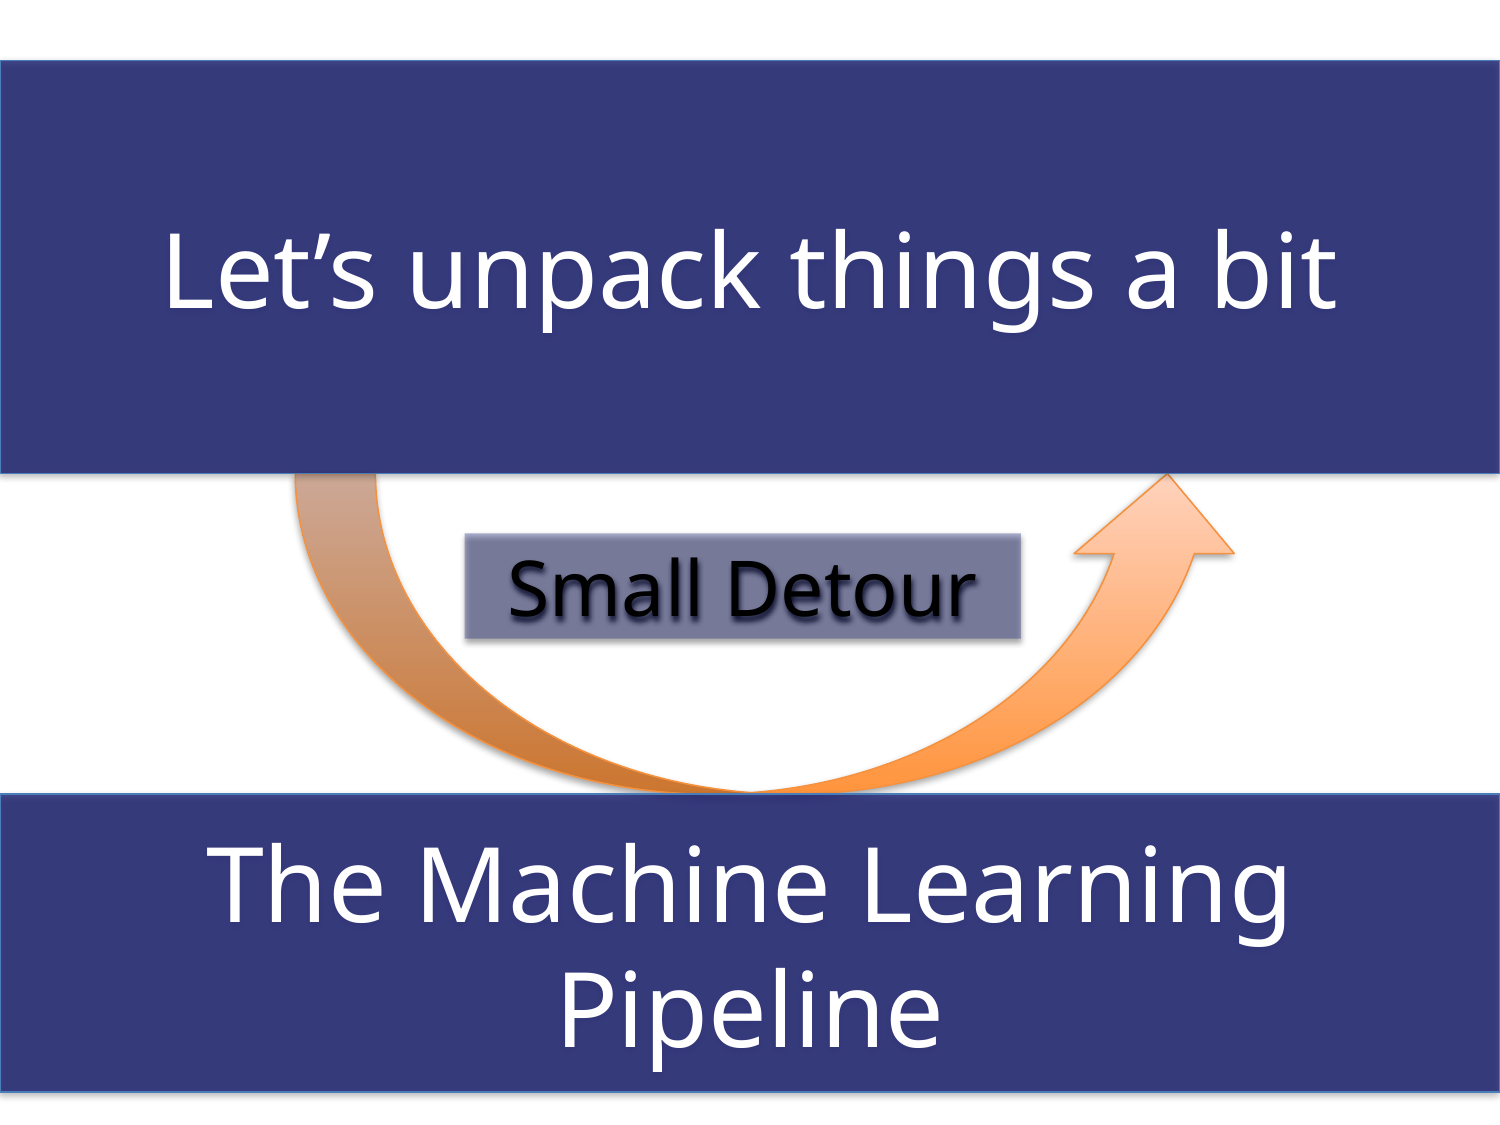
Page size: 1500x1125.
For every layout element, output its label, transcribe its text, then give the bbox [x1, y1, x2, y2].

text_box Let’s unpack things a bit [0, 60, 1500, 474]
text_box [294, 482, 673, 792]
text_box Small Detour [464, 533, 1022, 639]
text_box The Machine Learning Pipeline [0, 793, 1500, 1093]
text_box [374, 482, 1236, 792]
